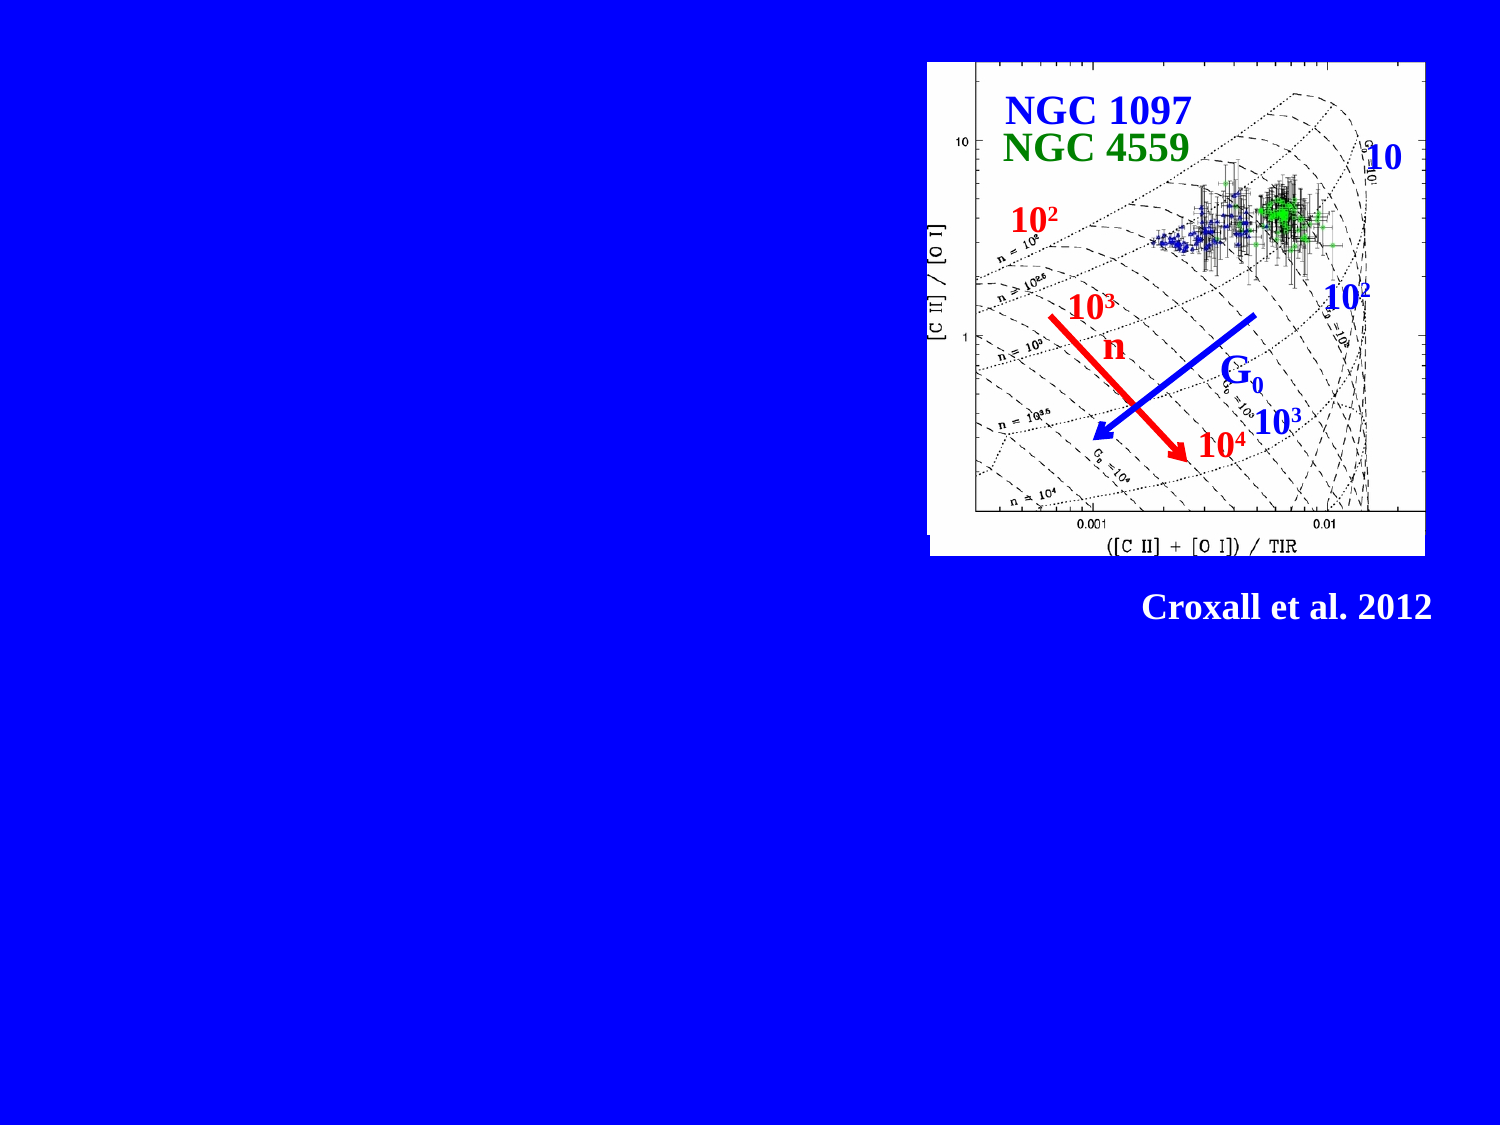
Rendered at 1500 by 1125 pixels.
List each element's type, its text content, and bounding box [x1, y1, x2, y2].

text_box Croxall et al. 2012 [1126, 574, 1448, 635]
picture [927, 62, 1426, 556]
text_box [1049, 315, 1188, 463]
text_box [1092, 314, 1256, 441]
